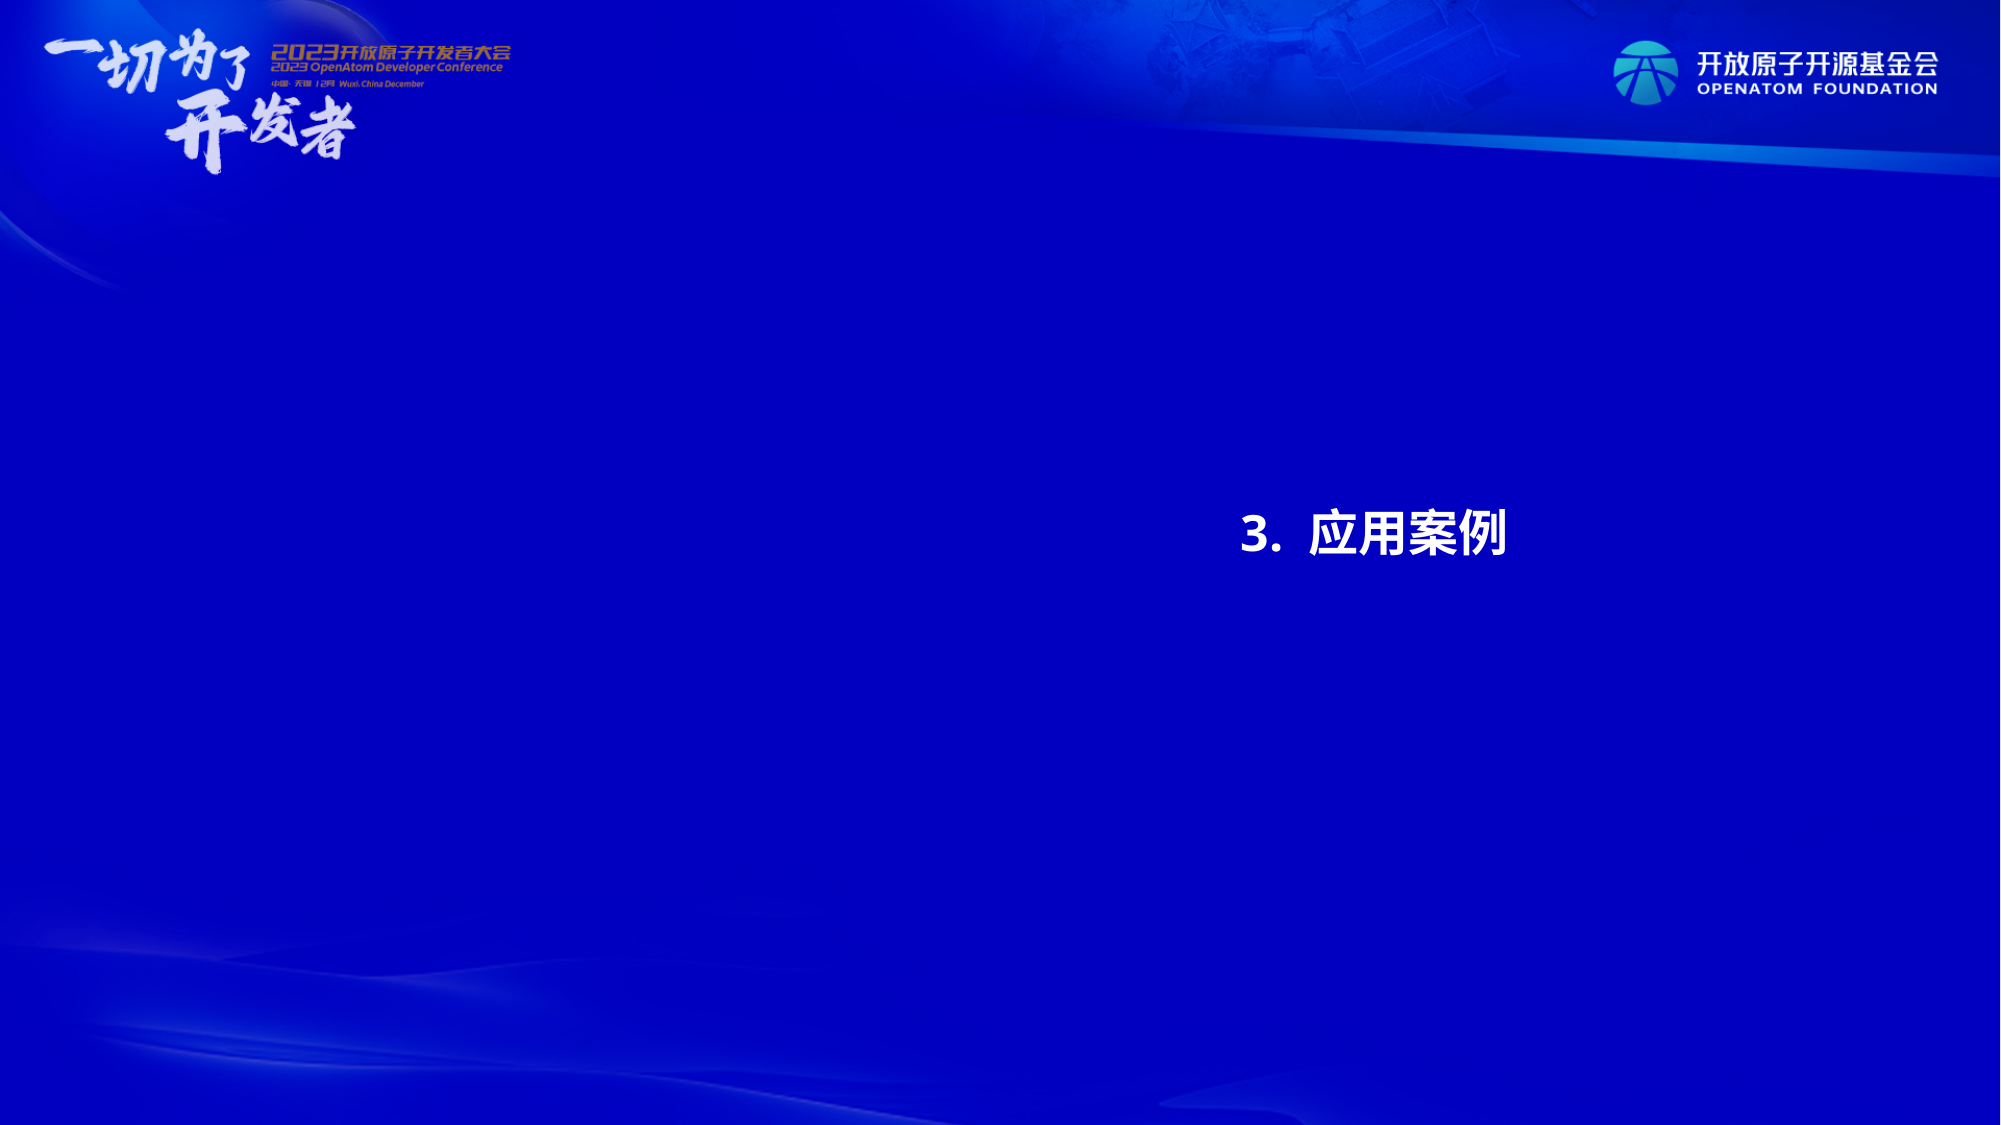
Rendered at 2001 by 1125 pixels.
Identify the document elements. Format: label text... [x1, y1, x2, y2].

picture [0, 0, 2001, 1125]
text_box 3. 应用案例 [1212, 464, 1524, 569]
